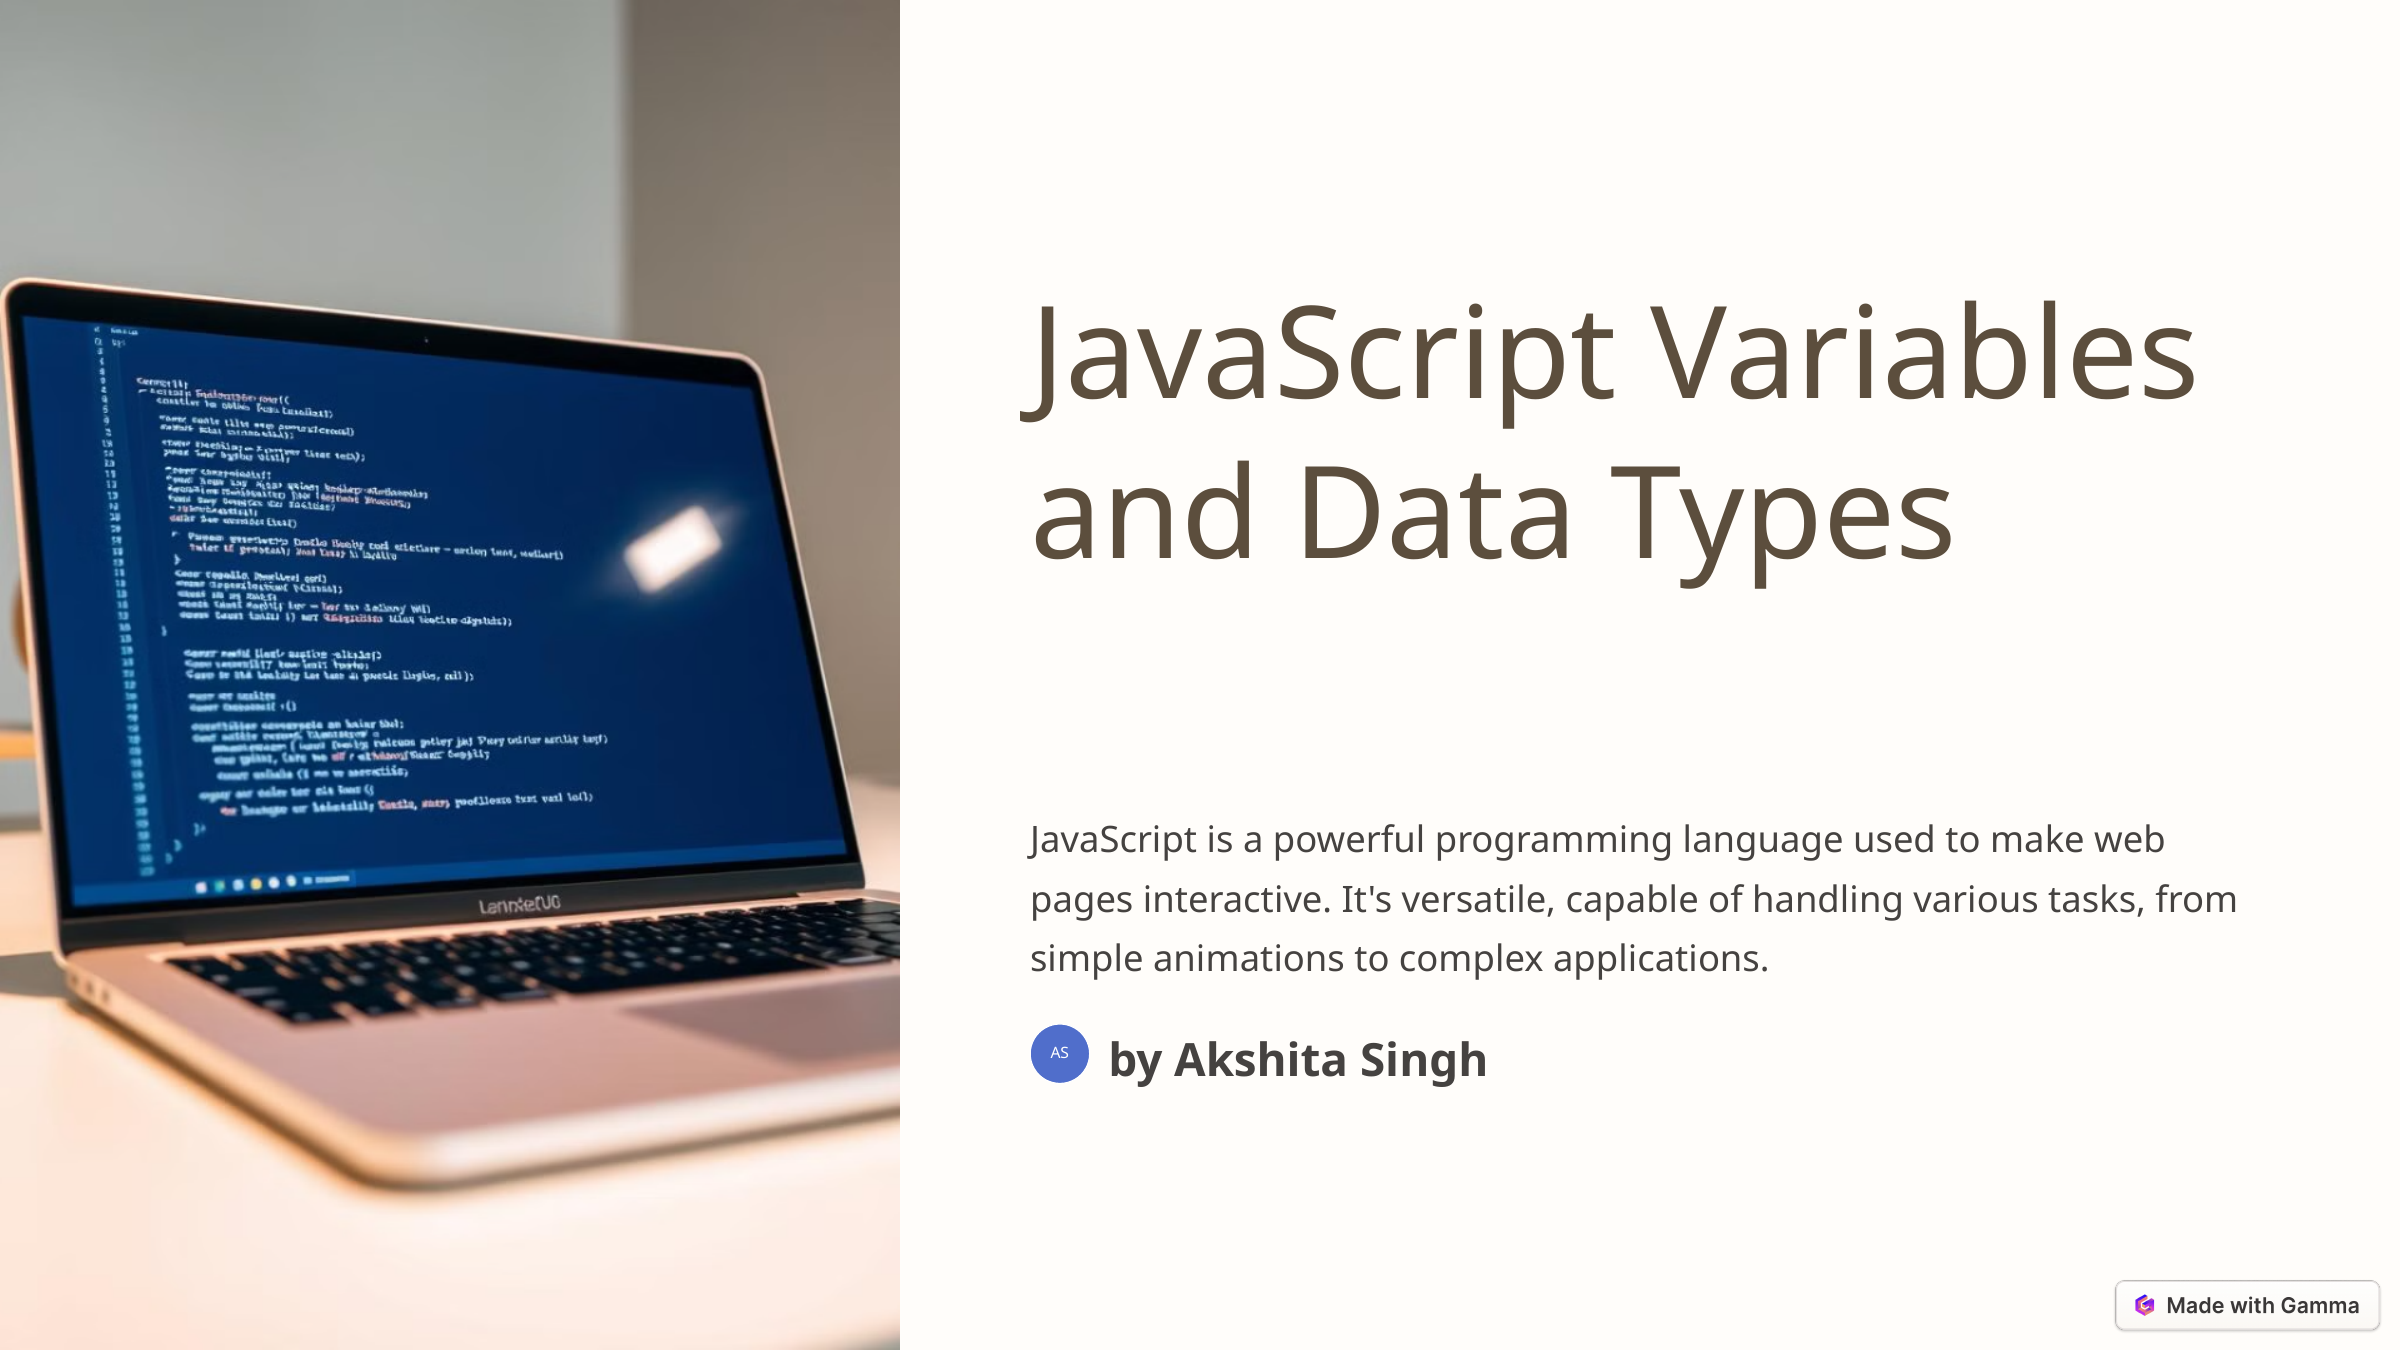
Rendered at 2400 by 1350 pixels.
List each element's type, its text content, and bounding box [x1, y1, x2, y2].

text_box JavaScript Variables and Data Types [1030, 263, 2270, 745]
text_box JavaScript is a powerful programming language used to make web pages interactive. It's versatile, capable of handling various tasks, from simple animations to complex applications. [1030, 800, 2270, 980]
picture [0, 0, 900, 1350]
picture [2106, 1271, 2389, 1339]
text_box by Akshita Singh [1108, 1021, 1485, 1087]
text_box AS [1049, 1045, 1071, 1062]
text_box [1030, 1023, 1090, 1084]
